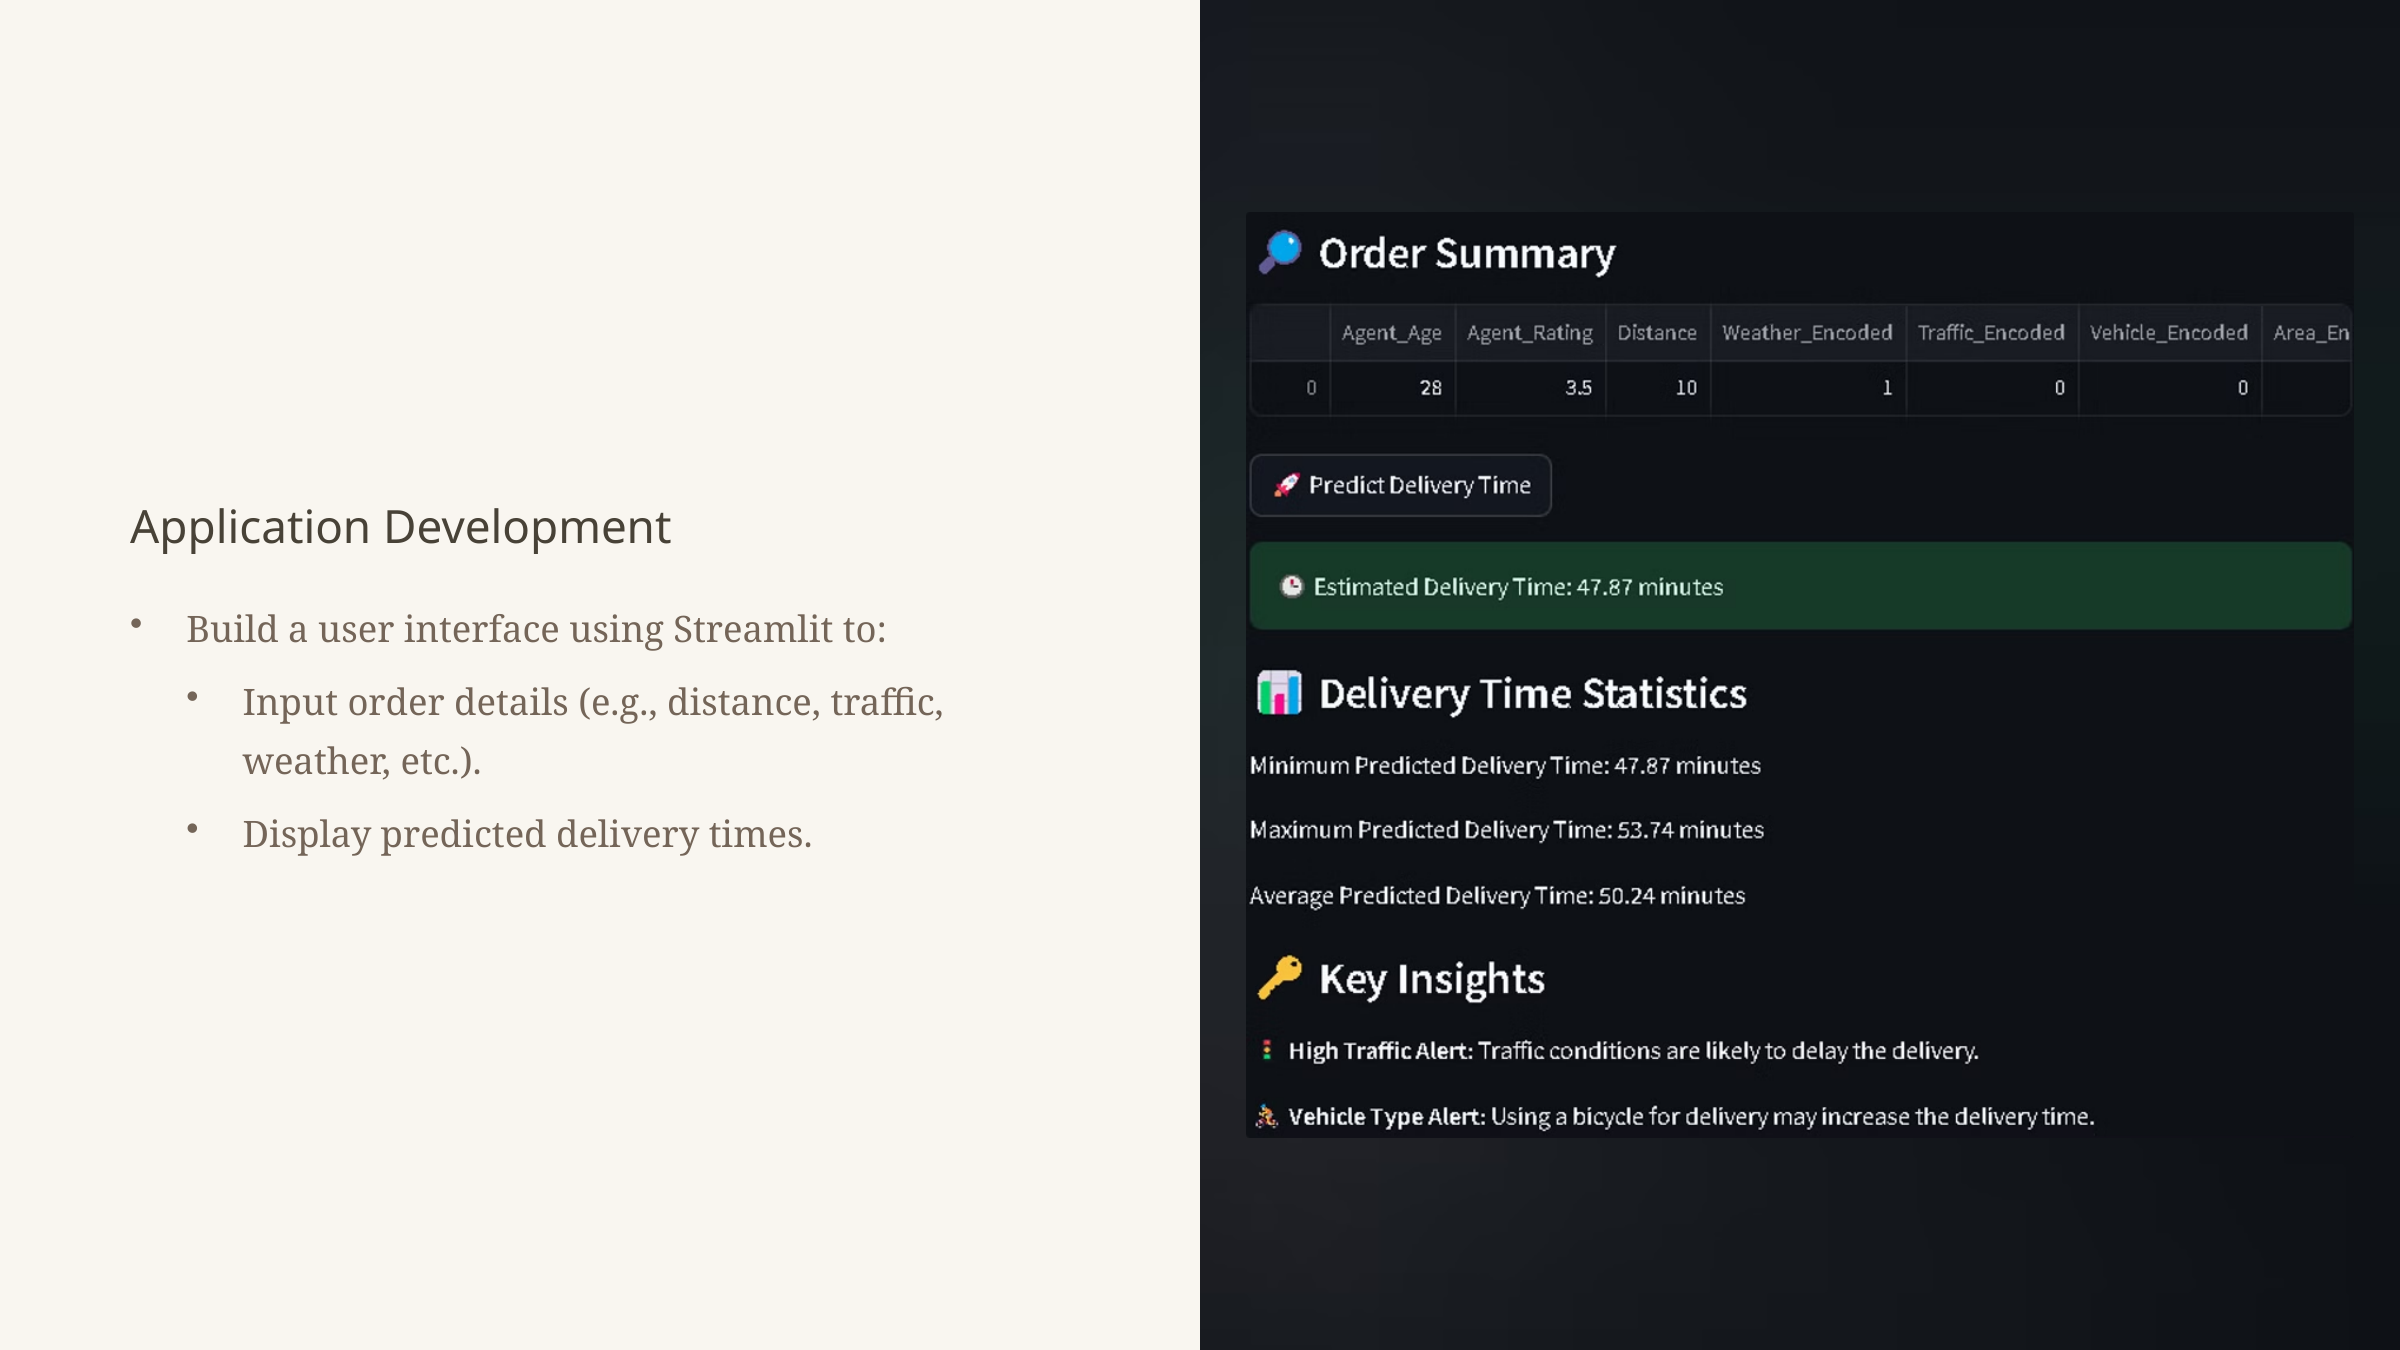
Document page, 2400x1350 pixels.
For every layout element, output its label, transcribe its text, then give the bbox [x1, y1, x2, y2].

text_box Build a user interface using Streamlit to: [130, 590, 1070, 651]
text_box Input order details (e.g., distance, traffic, weather, etc.). [130, 663, 1070, 783]
text_box Application Development [130, 495, 713, 554]
picture [1199, 0, 2400, 1350]
text_box Display predicted delivery times. [130, 795, 1070, 855]
